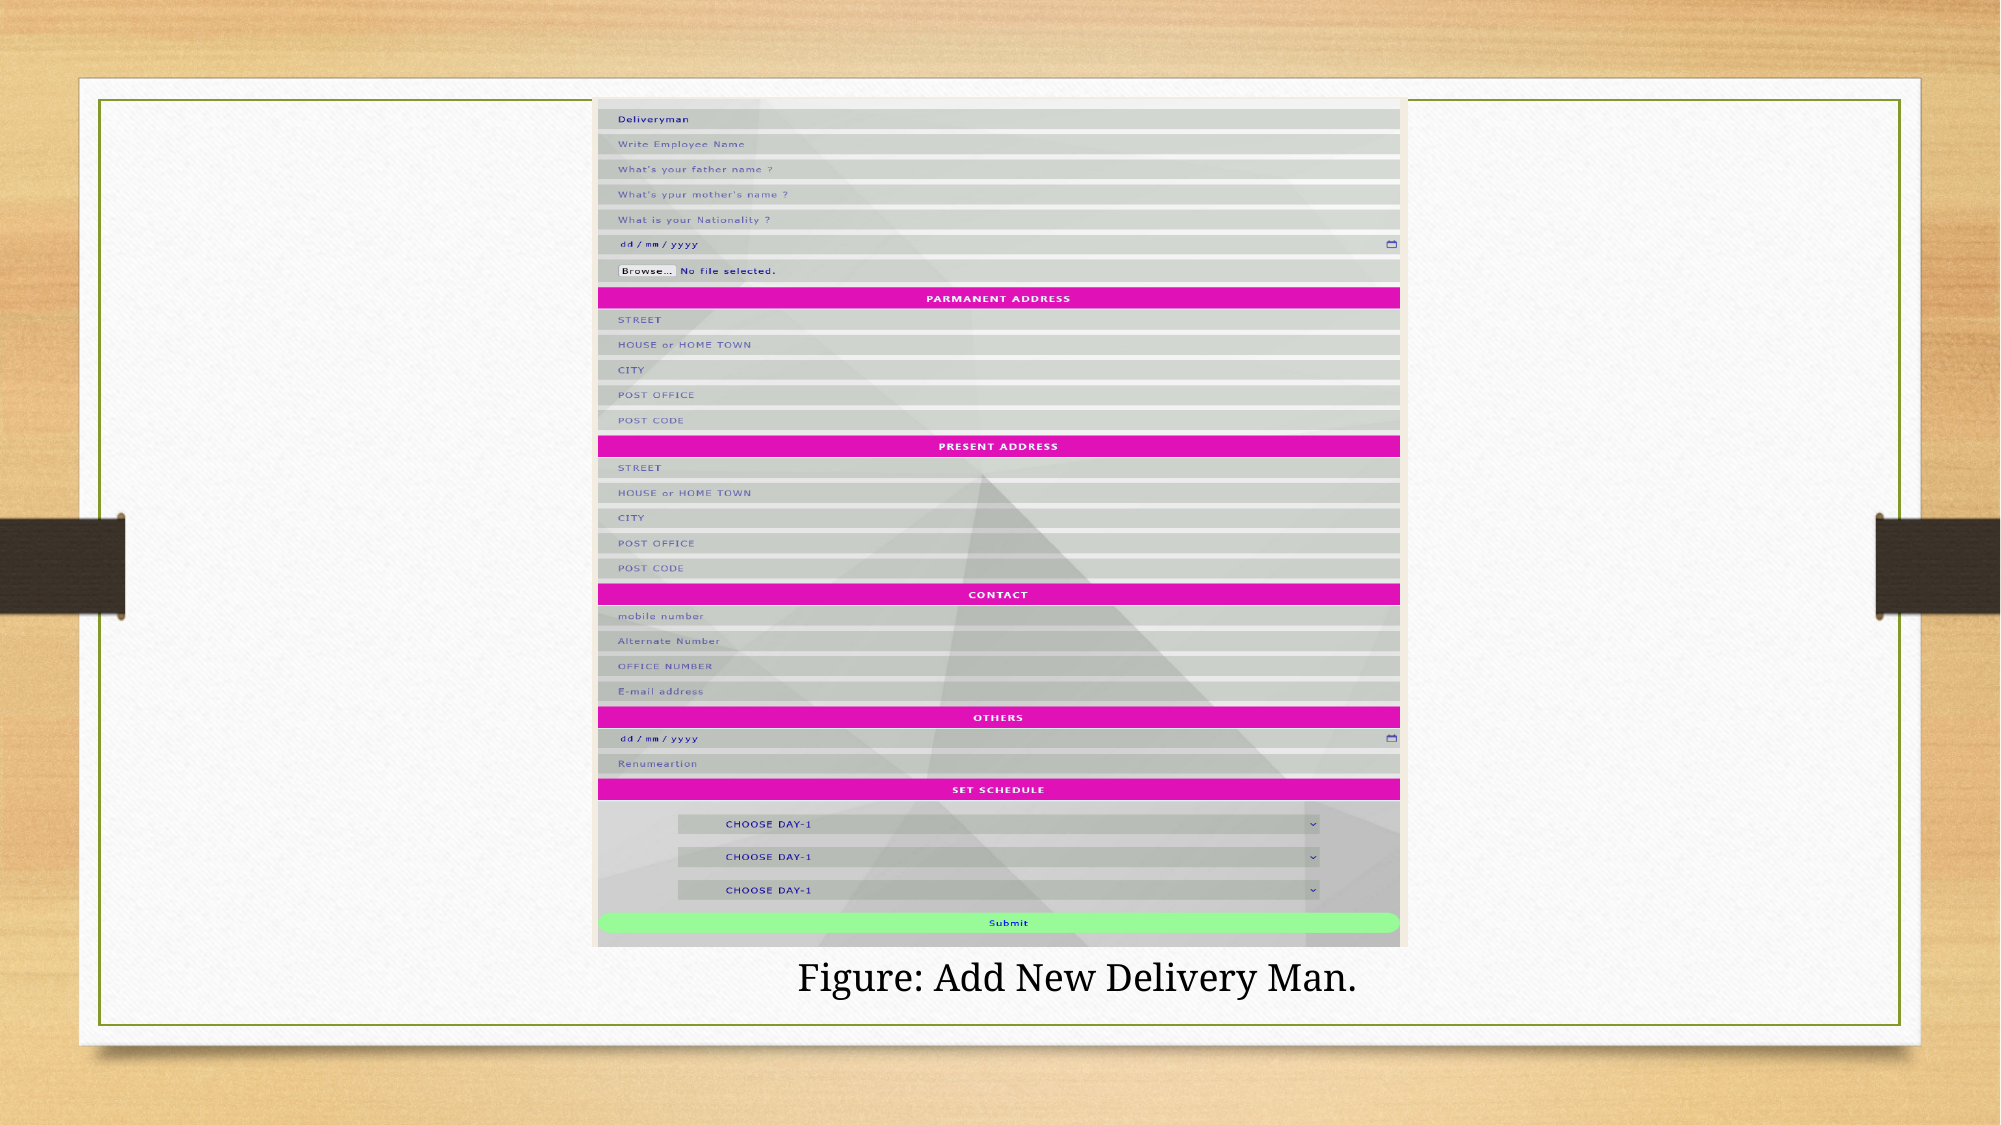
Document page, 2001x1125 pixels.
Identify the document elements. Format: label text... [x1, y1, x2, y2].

picture [0, 0, 2001, 1125]
text_box Figure: Add New Delivery Man. [782, 948, 1373, 1007]
